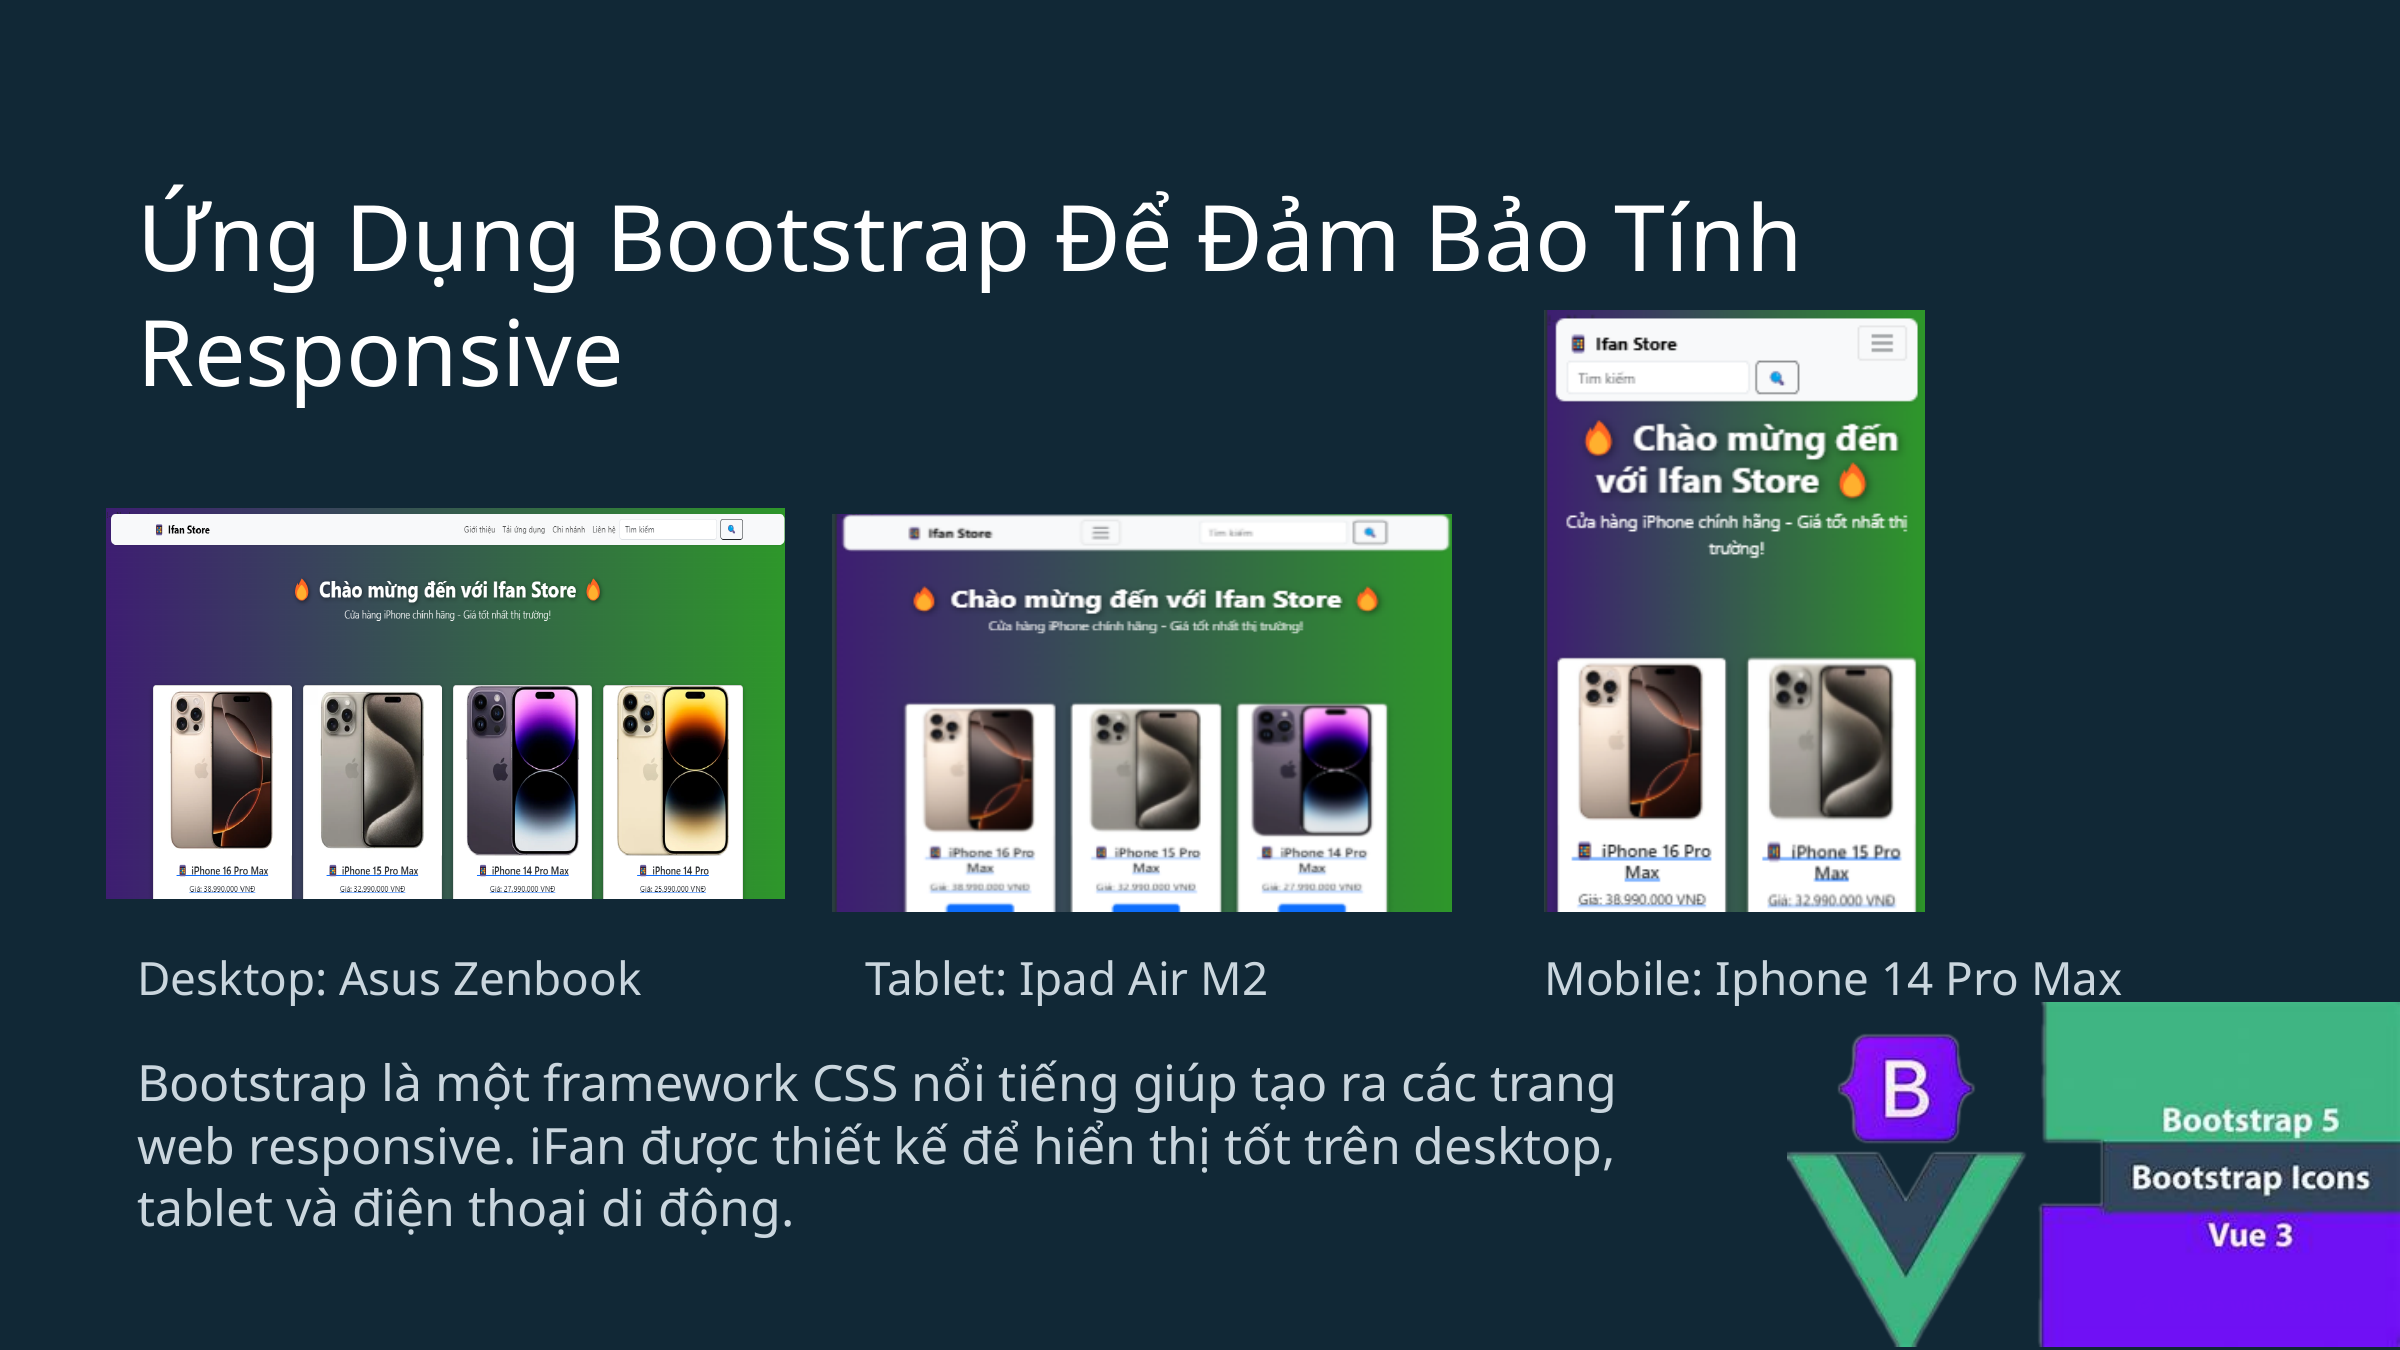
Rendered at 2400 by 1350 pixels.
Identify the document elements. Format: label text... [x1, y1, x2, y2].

text_box Mobile: Iphone 14 Pro Max [1544, 947, 2007, 1005]
text_box Desktop: Asus Zenbook [137, 947, 600, 1005]
picture [1787, 1002, 2400, 1347]
text_box Bootstrap là một framework CSS nổi tiếng giúp tạo ra các trang web responsive. iFan được thiết kế để hiển thị tốt trên desktop, tablet và điện thoại di động. [137, 1049, 1676, 1175]
picture [1544, 310, 1925, 912]
text_box Ứng Dụng Bootstrap Để Đảm Bảo Tính Responsive [137, 175, 2263, 407]
picture [832, 514, 1452, 912]
picture [106, 508, 785, 899]
text_box Tablet: Ipad Air M2 [865, 947, 1328, 1005]
